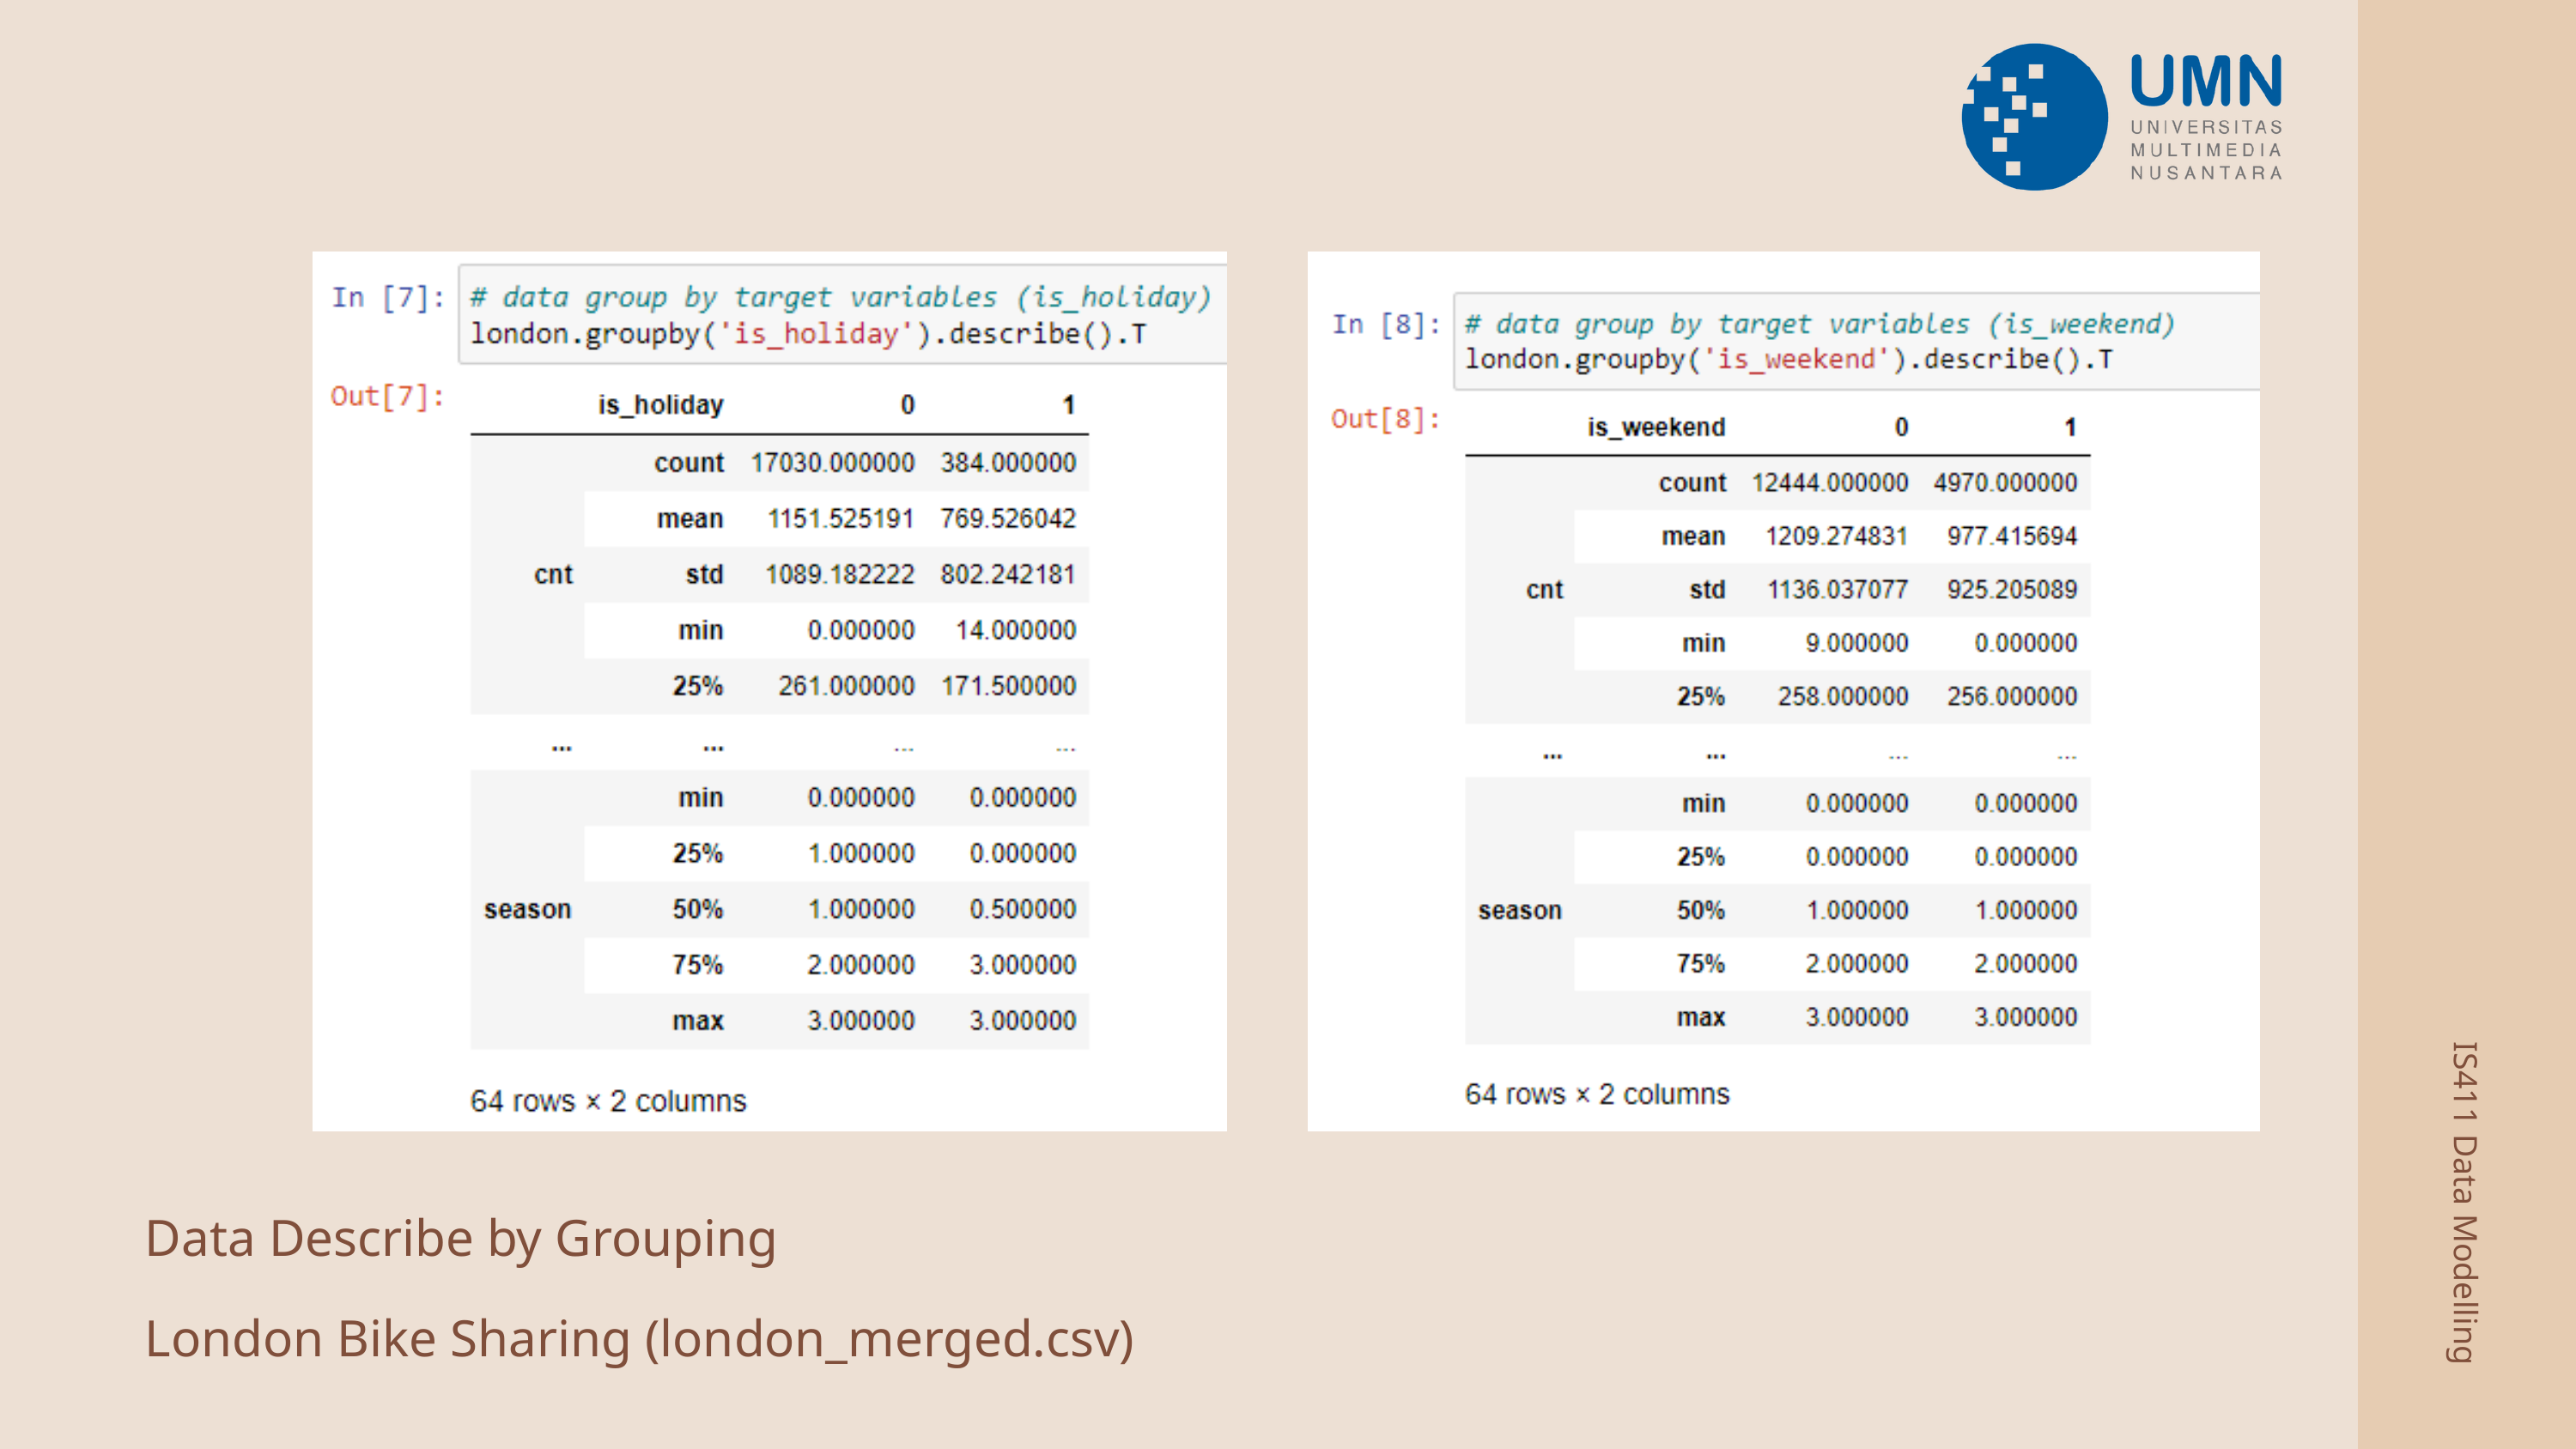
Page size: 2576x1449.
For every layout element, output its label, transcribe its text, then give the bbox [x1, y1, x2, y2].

picture [313, 251, 1227, 1131]
text_box Data Describe by Grouping [144, 1195, 978, 1266]
picture [1308, 251, 2260, 1131]
picture [1928, 0, 2314, 203]
text_box London Bike Sharing (london_merged.csv) [144, 1296, 1395, 1367]
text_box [2357, 0, 2576, 1449]
